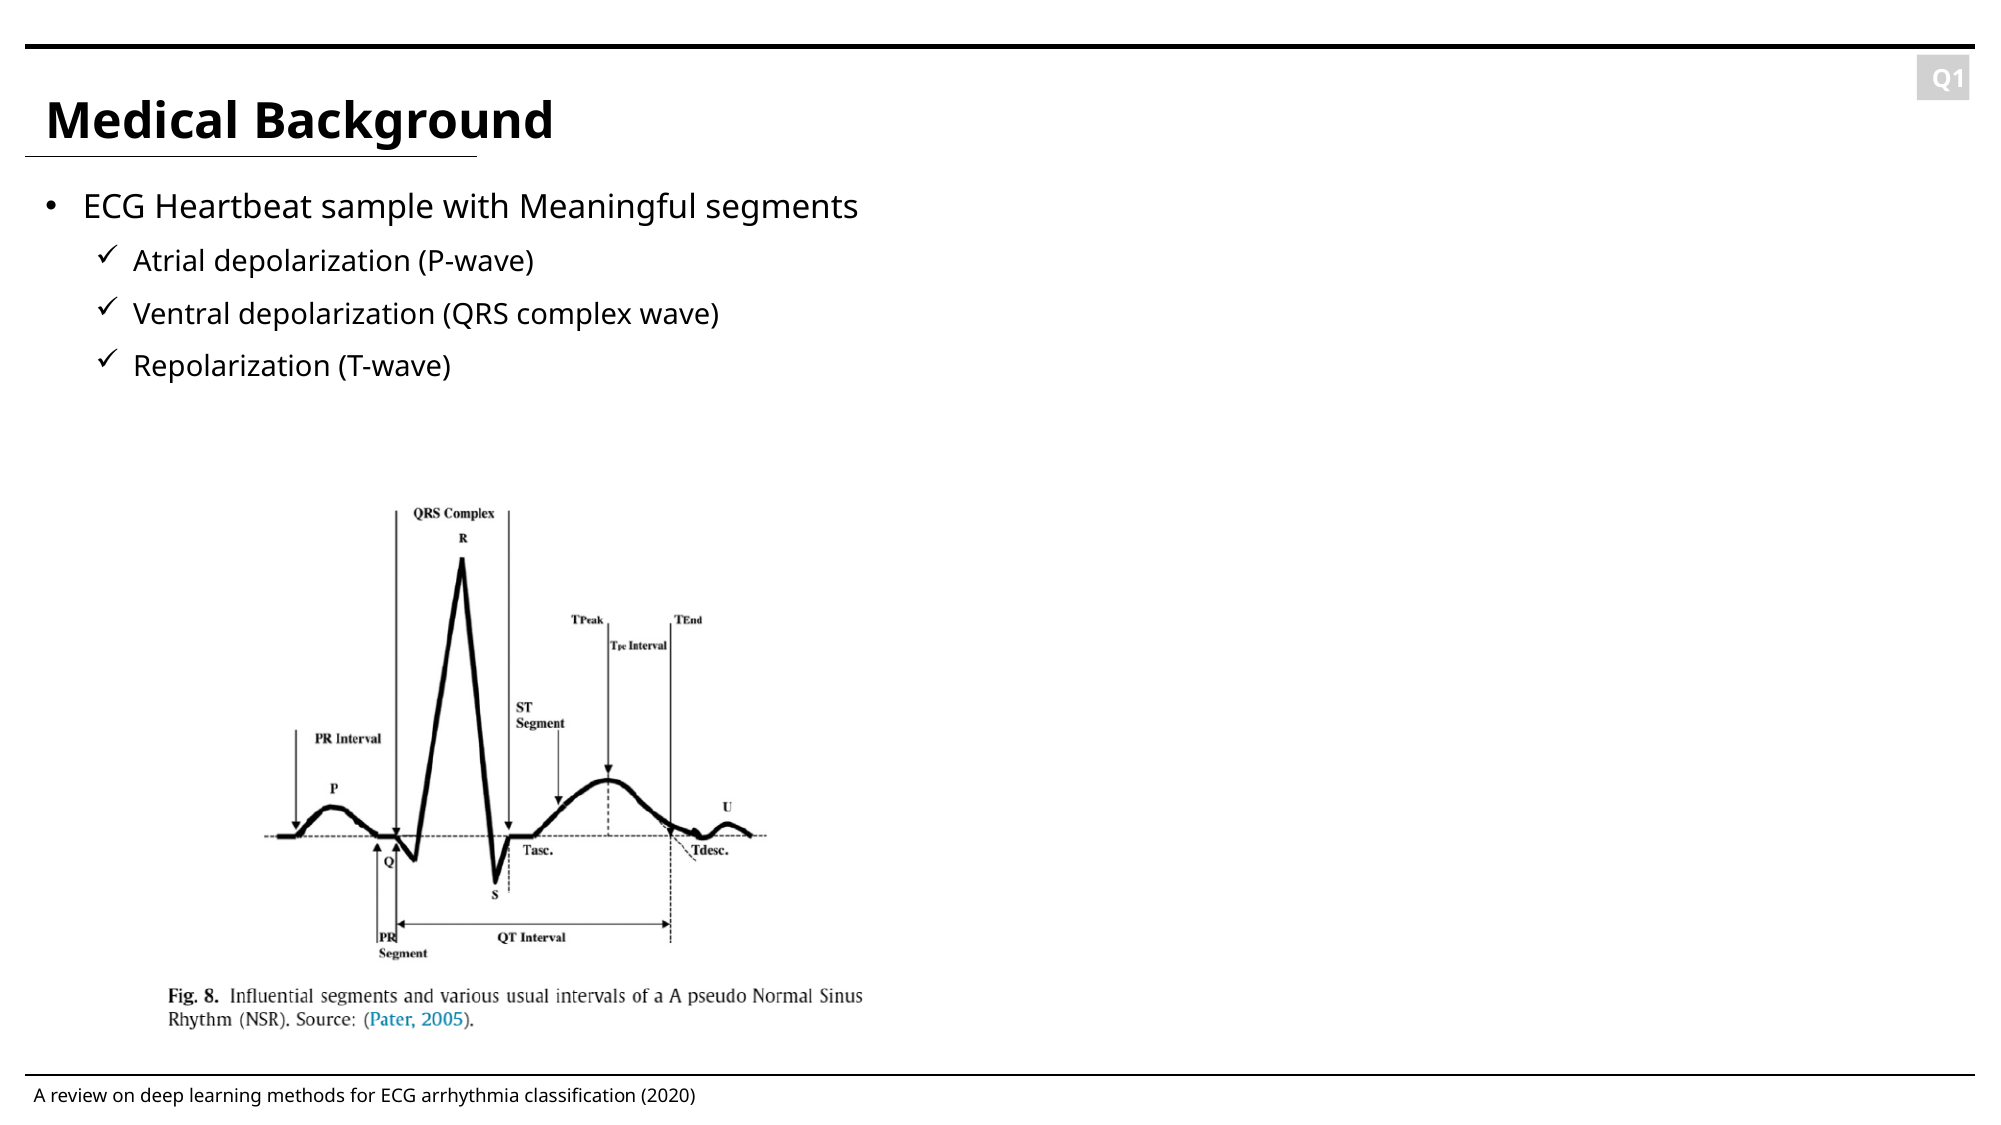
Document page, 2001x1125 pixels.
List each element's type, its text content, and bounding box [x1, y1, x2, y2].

title Medical Background [30, 60, 1756, 157]
text_box Q1 [1916, 54, 1970, 101]
text_box A review on deep learning methods for ECG arrhythmia classification (2020) [18, 1076, 1019, 1114]
picture [165, 457, 872, 1037]
list ECG Heartbeat sample with Meaningful segments Atrial depolarization (P-wave) Ventral depolarization (QRS complex wave) Repolarization (T-wave) [30, 170, 1975, 1054]
